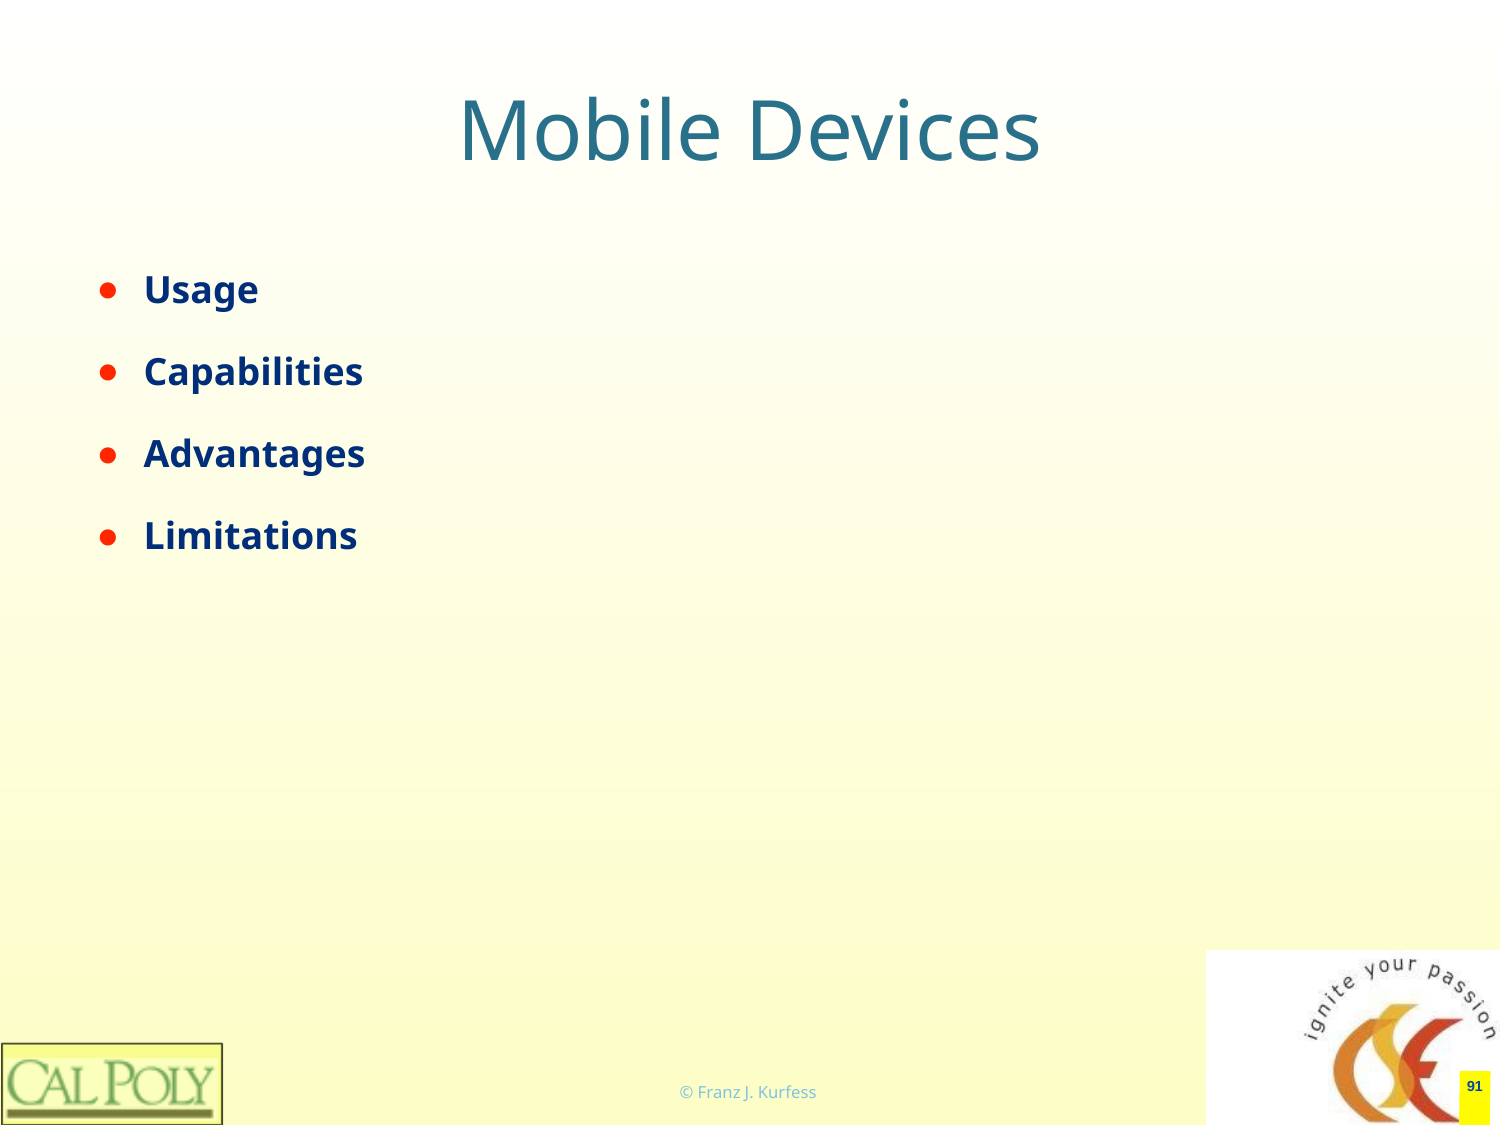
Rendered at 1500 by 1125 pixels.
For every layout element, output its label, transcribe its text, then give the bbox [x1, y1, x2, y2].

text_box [1, 1043, 223, 1125]
list Usage Capabilities Advantages Limitations [90, 264, 1410, 1048]
title Mobile Devices [90, 0, 1410, 255]
slide_number ‹#› [1459, 1070, 1491, 1125]
picture [1206, 950, 1500, 1125]
